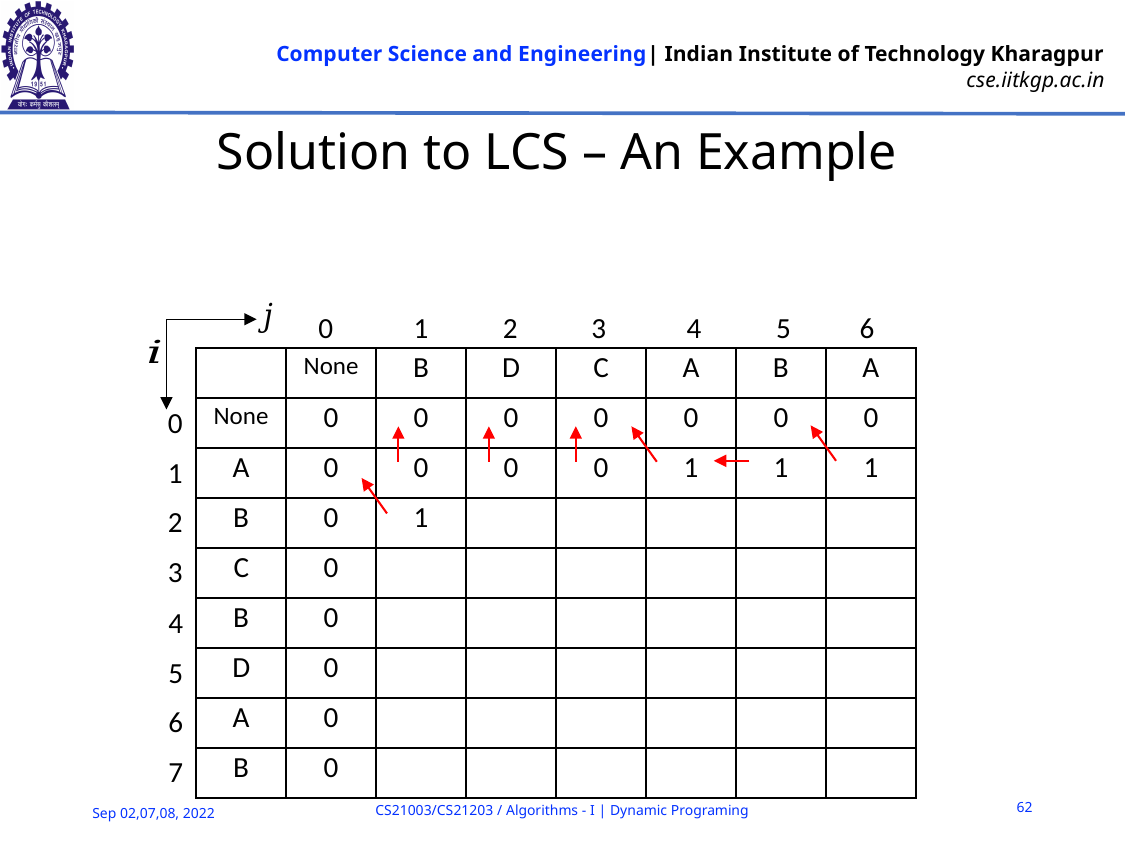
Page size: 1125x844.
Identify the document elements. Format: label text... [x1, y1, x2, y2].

table_cell [377, 749, 465, 797]
table_cell [827, 599, 915, 647]
text_box 3 [153, 546, 198, 596]
table_cell A [198, 449, 285, 497]
table_cell 0 [287, 549, 375, 597]
table_cell D [198, 649, 285, 697]
table_cell [827, 699, 915, 747]
table_cell C [198, 549, 285, 597]
table_cell [827, 649, 915, 697]
table_header D [467, 349, 555, 397]
table_cell [737, 599, 825, 647]
table_cell [647, 599, 735, 647]
table_cell None [198, 399, 285, 447]
table_cell [377, 699, 465, 747]
table_header B [737, 349, 825, 397]
table_cell [467, 749, 555, 797]
table_header A [827, 349, 915, 397]
text_box 1 [398, 302, 444, 352]
title Solution to LCS – An Example [35, 78, 1078, 221]
table_cell [467, 649, 555, 697]
picture [1, 1, 74, 110]
table_cell [827, 499, 915, 547]
text_box 5 [153, 647, 198, 695]
table_cell 1 [647, 449, 735, 497]
table_cell A [198, 699, 285, 747]
table_cell 0 [557, 449, 645, 497]
text_box 6 [844, 302, 890, 352]
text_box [361, 477, 387, 514]
table_cell B [198, 599, 285, 647]
table_cell [737, 499, 825, 547]
table_cell [827, 749, 915, 797]
table_cell [467, 599, 555, 647]
table_cell [647, 749, 735, 797]
table_header C [557, 349, 645, 397]
table_cell [377, 649, 465, 697]
table_cell 0 [287, 599, 375, 647]
table_cell 0 [287, 649, 375, 697]
table_cell [557, 749, 645, 797]
text_box 5 [761, 302, 806, 352]
footer CS21003/CS21203 / Algorithms - I | Dynamic Programing [185, 787, 940, 833]
table_cell 0 [647, 399, 735, 447]
table_cell 0 [287, 699, 375, 747]
table_header B [377, 349, 465, 397]
text_box 2 [488, 302, 533, 352]
slide_number 62 [992, 785, 1048, 831]
table_cell 0 [287, 749, 375, 797]
table_cell 0 [287, 449, 375, 497]
table_cell 0 [827, 399, 915, 447]
table_cell 0 [557, 399, 645, 447]
table_cell [827, 549, 915, 597]
table_cell 0 [377, 399, 465, 447]
table_cell [377, 599, 465, 647]
table_cell 0 [467, 399, 555, 447]
table_cell 0 [287, 499, 375, 547]
table_cell [737, 549, 825, 597]
text_box 7 [153, 746, 198, 796]
table_cell [647, 549, 735, 597]
table_cell 0 [377, 449, 465, 497]
table_cell [557, 649, 645, 697]
table_cell 1 [737, 449, 825, 497]
table_cell [557, 599, 645, 647]
text_box 2 [153, 495, 198, 546]
table_cell [737, 699, 825, 747]
table_cell [647, 499, 735, 547]
table_cell 0 [287, 399, 375, 447]
text_box 0 [303, 302, 348, 352]
table_cell [557, 499, 645, 547]
table_header None [287, 349, 375, 397]
table_cell [647, 699, 735, 747]
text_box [810, 425, 836, 461]
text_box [146, 298, 274, 410]
table_cell [467, 499, 555, 547]
text_box 4 [153, 596, 198, 647]
table_cell 0 [467, 449, 555, 497]
text_box 0 [153, 410, 198, 446]
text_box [631, 426, 657, 462]
table_cell [377, 549, 465, 597]
text_box 3 [576, 302, 622, 352]
table_cell [467, 699, 555, 747]
table_cell [737, 649, 825, 697]
table_cell B [198, 499, 285, 547]
table_cell [557, 549, 645, 597]
table_cell [467, 549, 555, 597]
table_cell 1 [827, 449, 915, 497]
text_box 6 [153, 695, 198, 746]
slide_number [77, 798, 274, 844]
table_cell 1 [377, 499, 465, 547]
table_header A [647, 349, 735, 397]
table_header [274, 349, 285, 397]
text_box 1 [153, 446, 198, 495]
table_cell [647, 649, 735, 697]
text_box 4 [671, 302, 717, 352]
table_cell [737, 749, 825, 797]
table_cell 0 [737, 399, 825, 447]
table_cell [557, 699, 645, 747]
table_cell B [197, 749, 285, 797]
